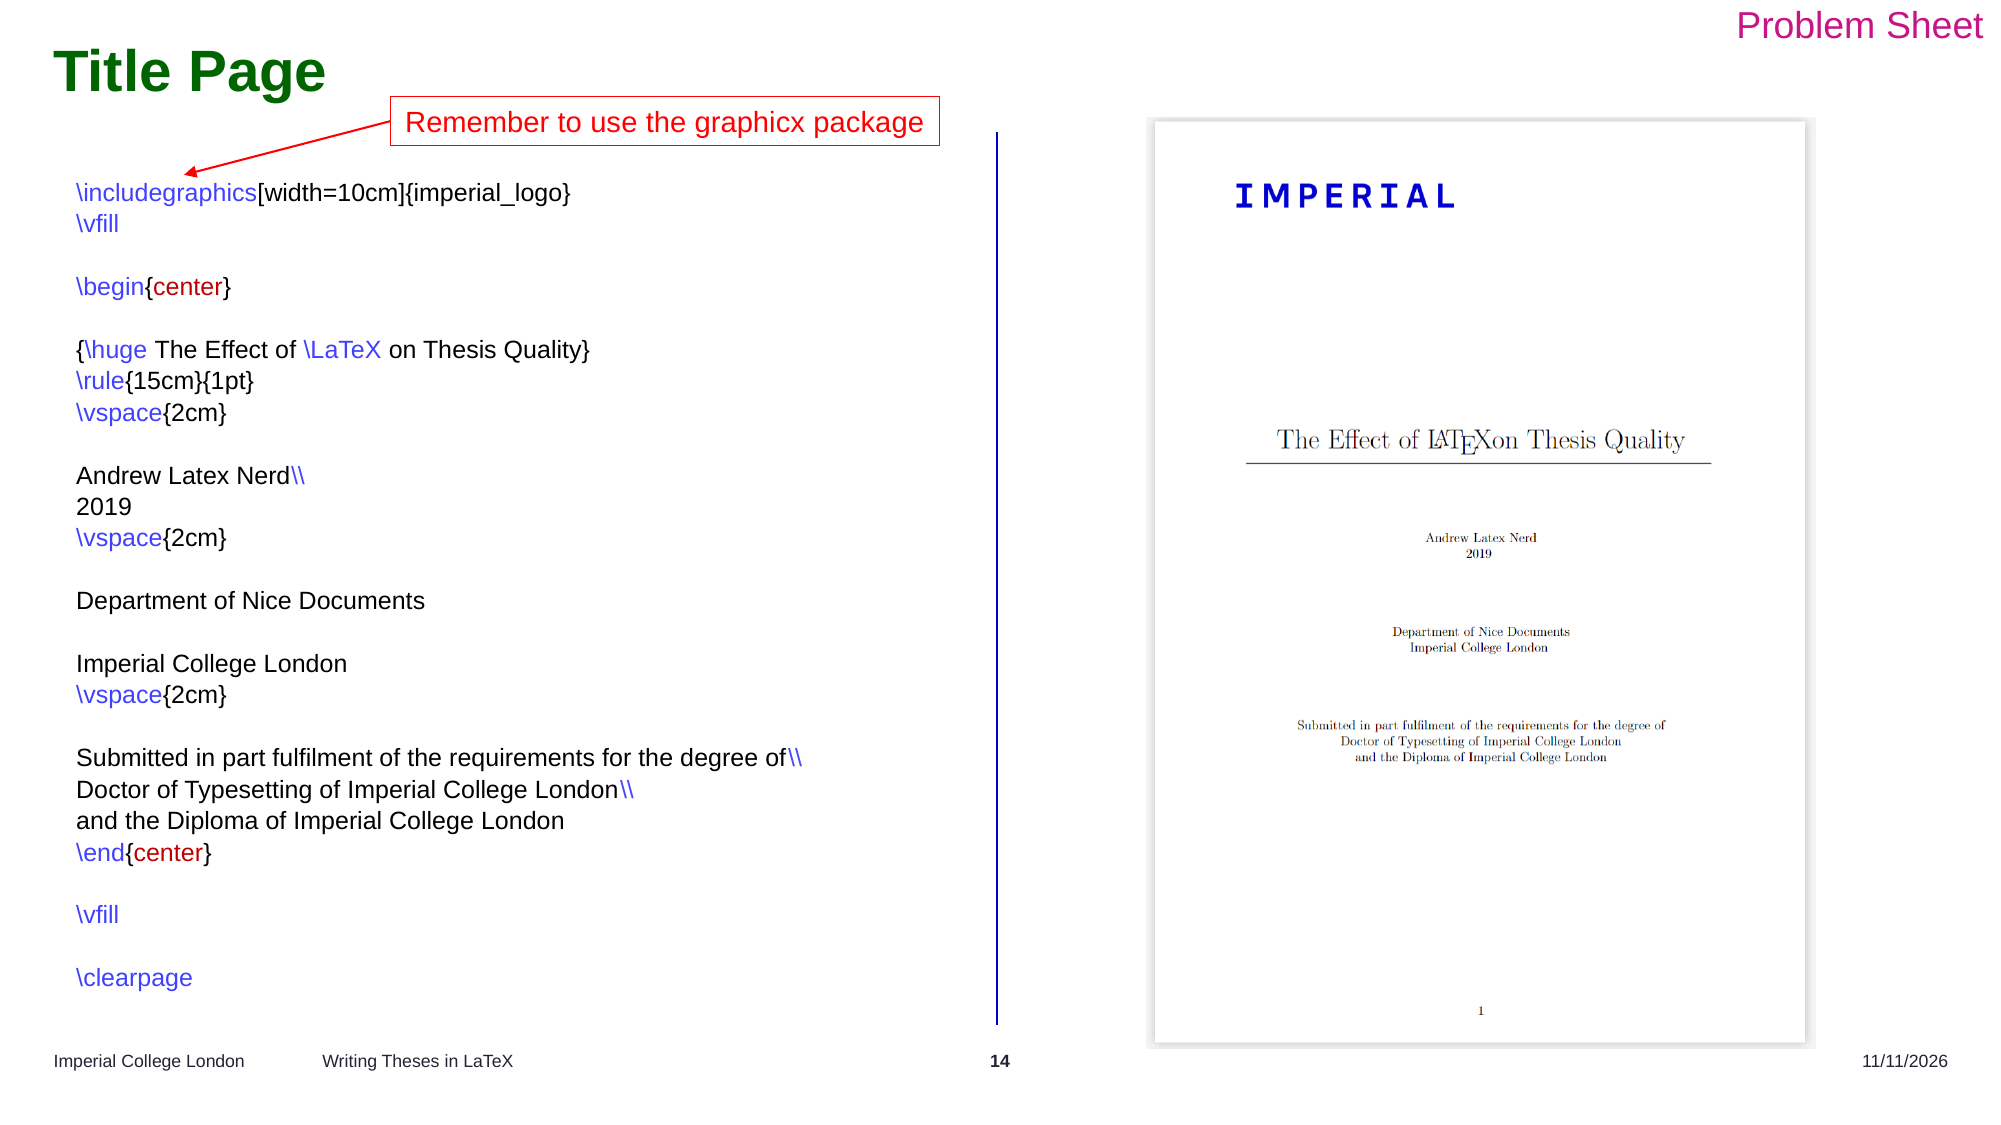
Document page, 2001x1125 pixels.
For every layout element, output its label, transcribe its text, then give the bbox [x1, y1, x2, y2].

text_box Remember to use the graphicx package [390, 96, 940, 146]
slide_number 14 [973, 1048, 1027, 1072]
list \includegraphics[width=10cm]{imperial_logo} \vfill \begin{center} {\huge The Effect of \LaTeX on Thesis Quality} \rule{15cm}{1pt} \vspace{2cm} Andrew Latex Nerd\\ 2019 \vspace{2cm} Department of Nice Documents Imperial College London \vspace{2cm} Submitted in part fulfilment of the requirements for the degree of\\ Doctor of Typesetting of Imperial College London\\ and the Diploma of Imperial College London \end{center} \vfill \clearpage [76, 174, 950, 1027]
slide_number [1745, 1048, 1948, 1072]
text_box Problem Sheet [1721, 0, 2000, 54]
picture [1146, 117, 1816, 1049]
title Title Page [53, 41, 1947, 104]
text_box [183, 121, 390, 175]
footer Writing Theses in LaTeX [322, 1048, 884, 1072]
